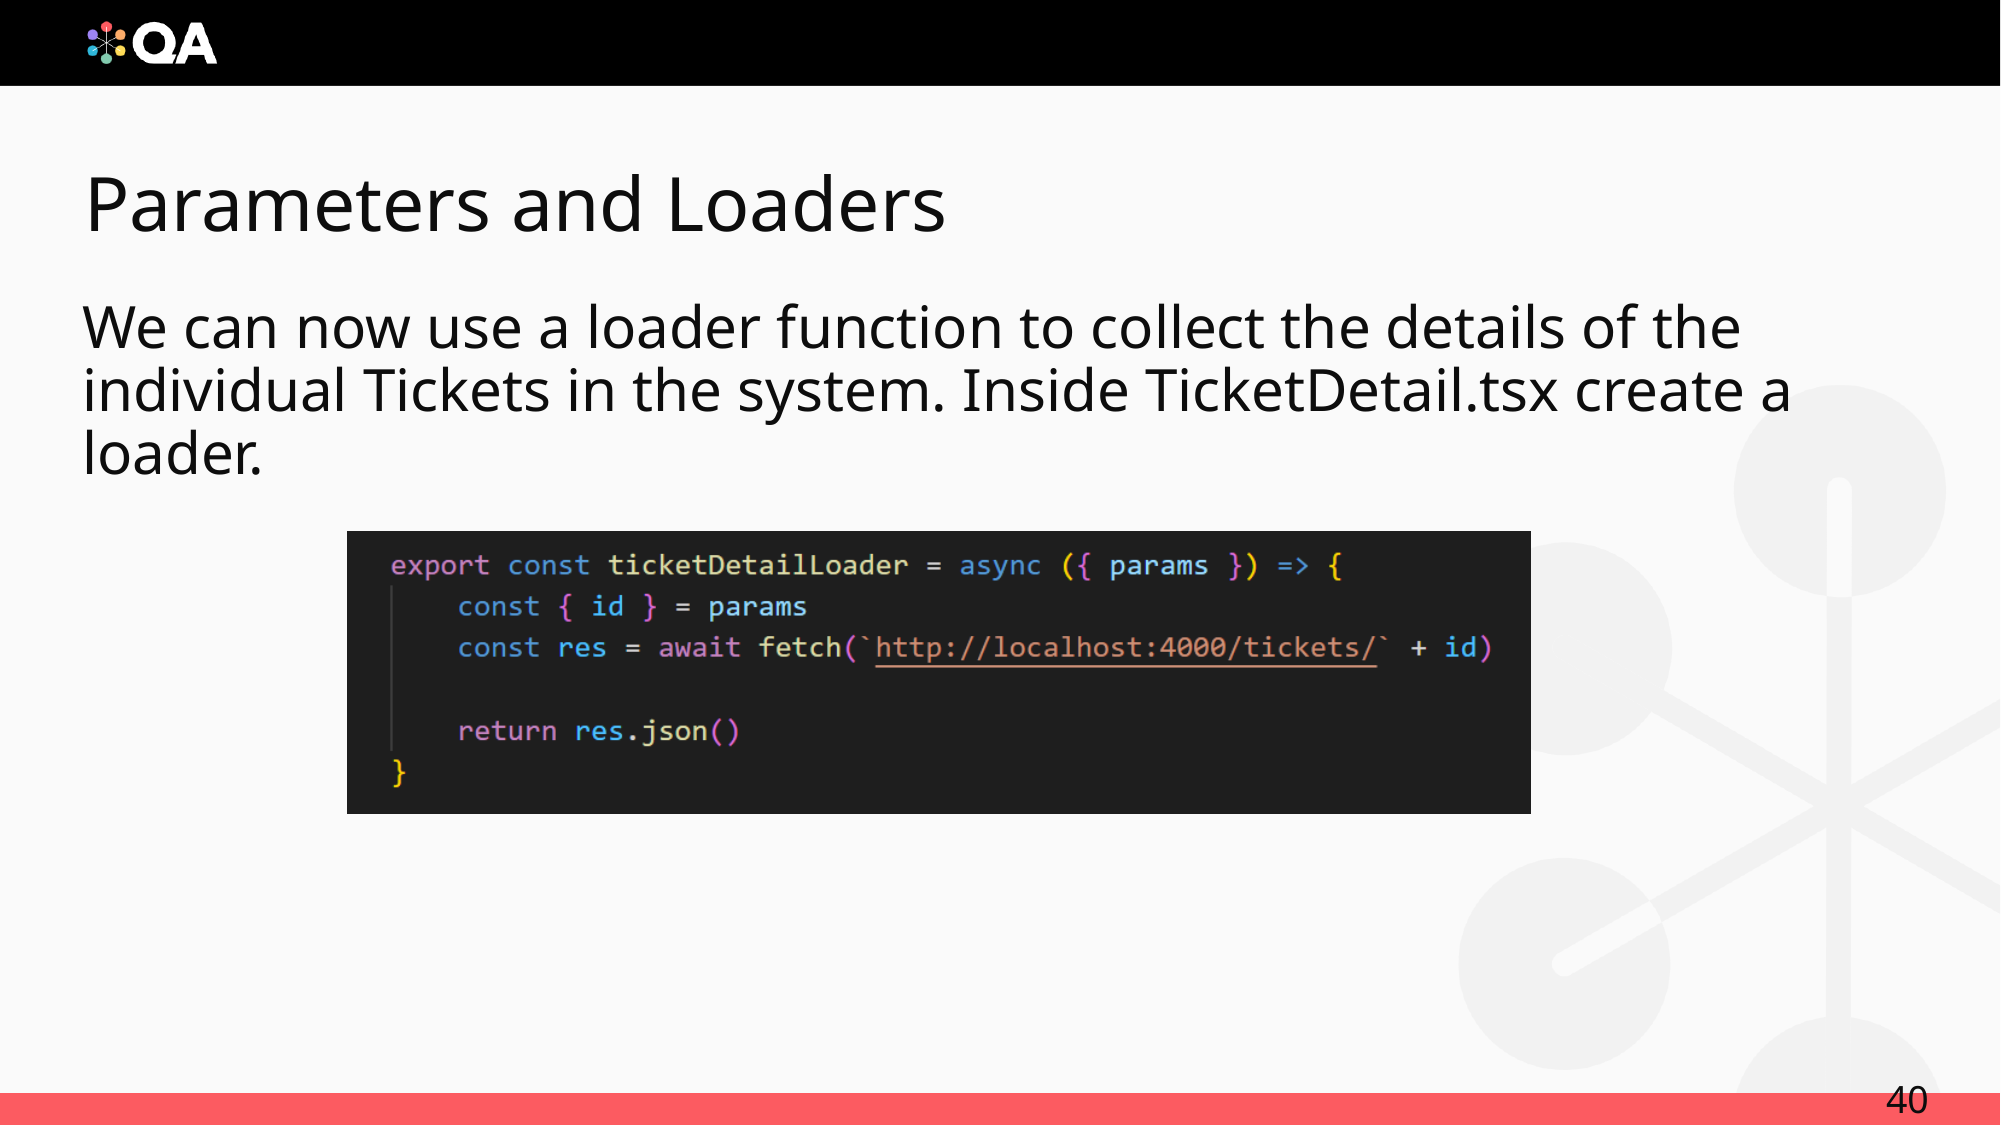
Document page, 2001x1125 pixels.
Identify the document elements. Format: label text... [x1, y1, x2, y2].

list We can now use a loader function to collect the details of the individual Tickets in the system. Inside TicketDetail.tsx create a loader. [82, 290, 1892, 1125]
title Parameters and Loaders [84, 159, 1916, 278]
picture [0, 0, 2001, 1125]
slide_number 40 [1871, 1068, 2000, 1098]
picture [347, 531, 1532, 815]
